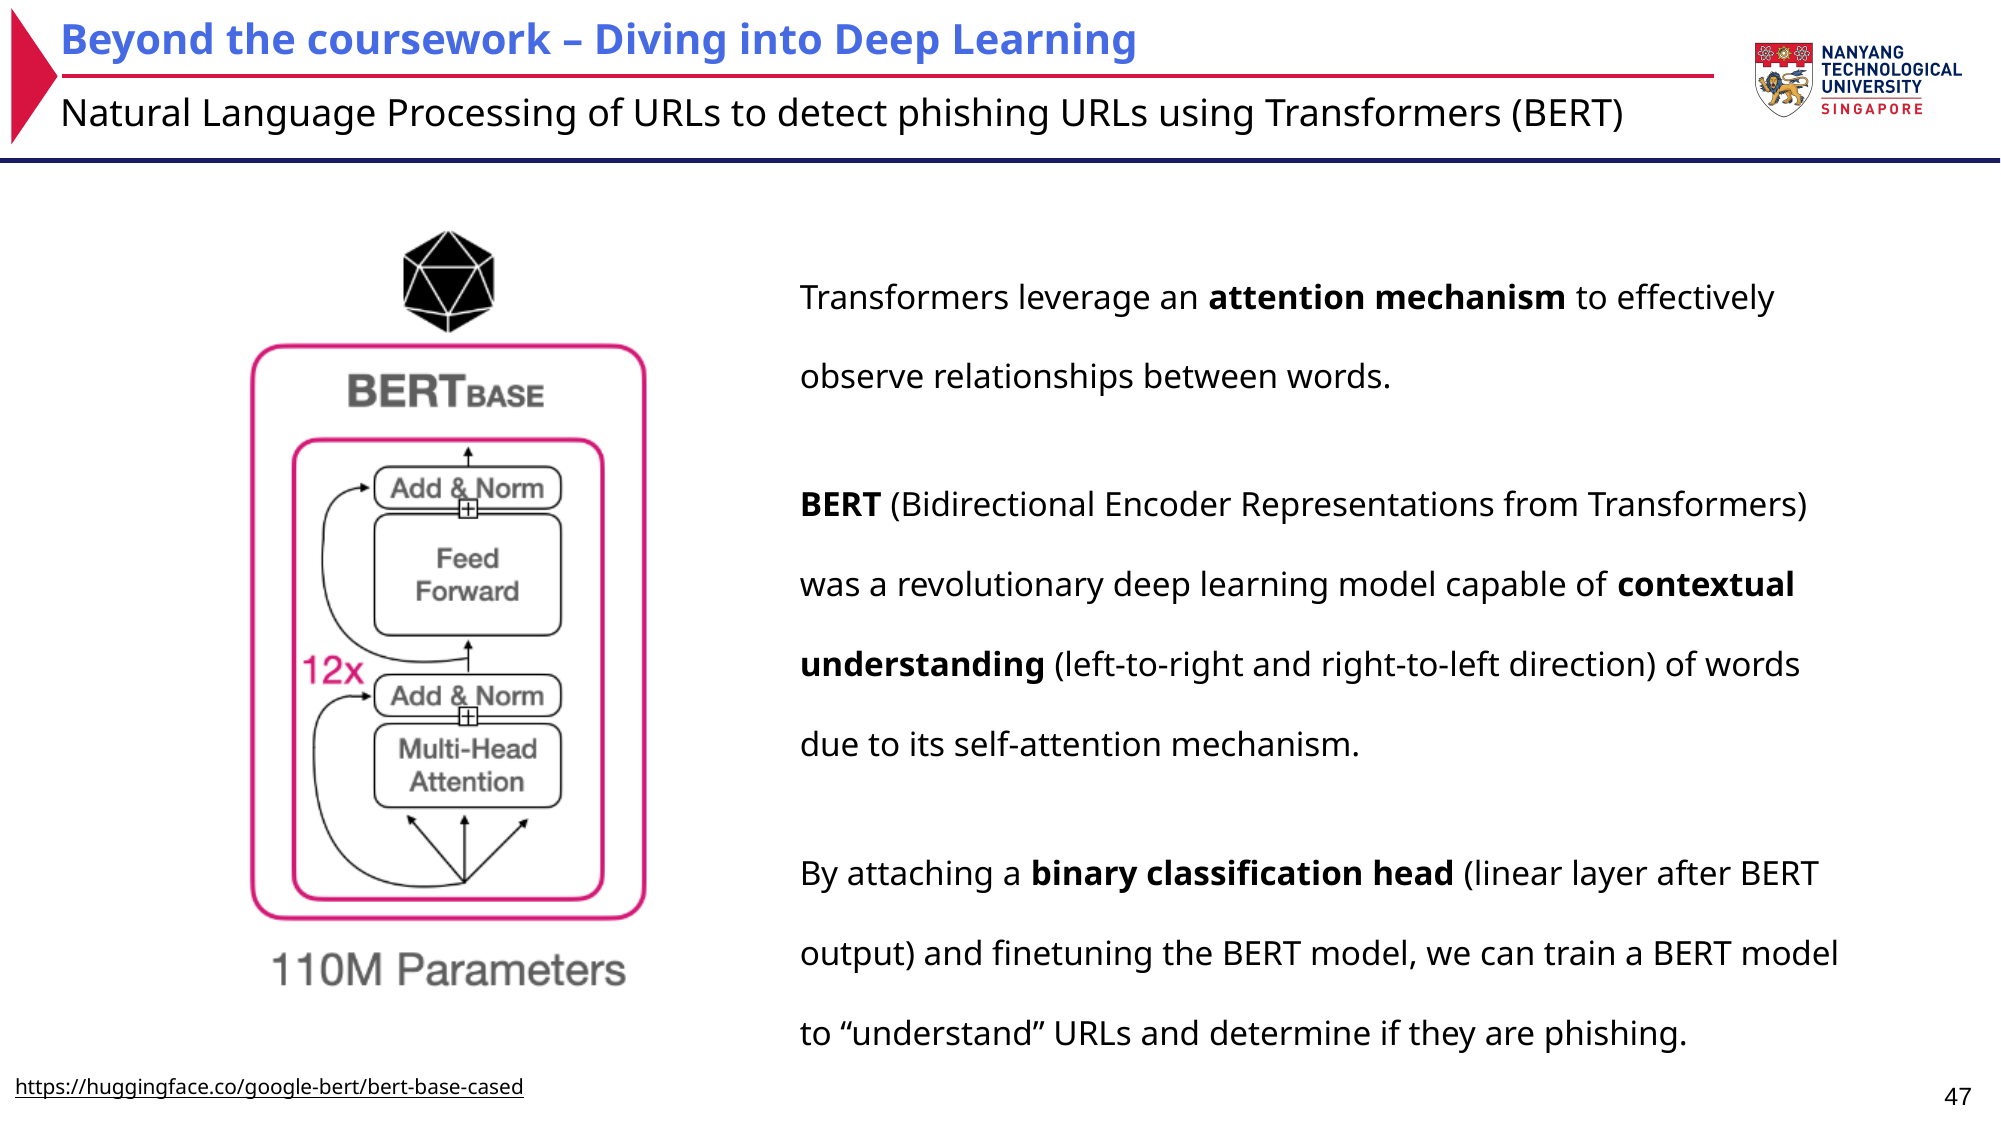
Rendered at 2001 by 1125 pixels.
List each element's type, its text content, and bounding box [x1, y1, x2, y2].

list https://huggingface.co/google-bert/bert-base-cased [0, 1052, 1000, 1108]
text_box Transformers leverage an attention mechanism to effectively observe relationships between words. [784, 228, 1880, 404]
picture [1724, 0, 1993, 170]
list Natural Language Processing of URLs to detect phishing URLs using Transformers (BERT) [45, 60, 1798, 169]
list Beyond the coursework – Diving into Deep Learning [45, 0, 1715, 95]
text_box By attaching a binary classification head (linear layer after BERT output) and finetuning the BERT model, we can train a BERT model to “understand” URLs and determine if they are phishing. [784, 804, 1880, 1060]
text_box BERT (Bidirectional Encoder Representations from Transformers) was a revolutionary deep learning model capable of contextual understanding (left-to-right and right-to-left direction) of words due to its self-attention mechanism. [784, 435, 1880, 771]
picture [134, 209, 763, 1051]
